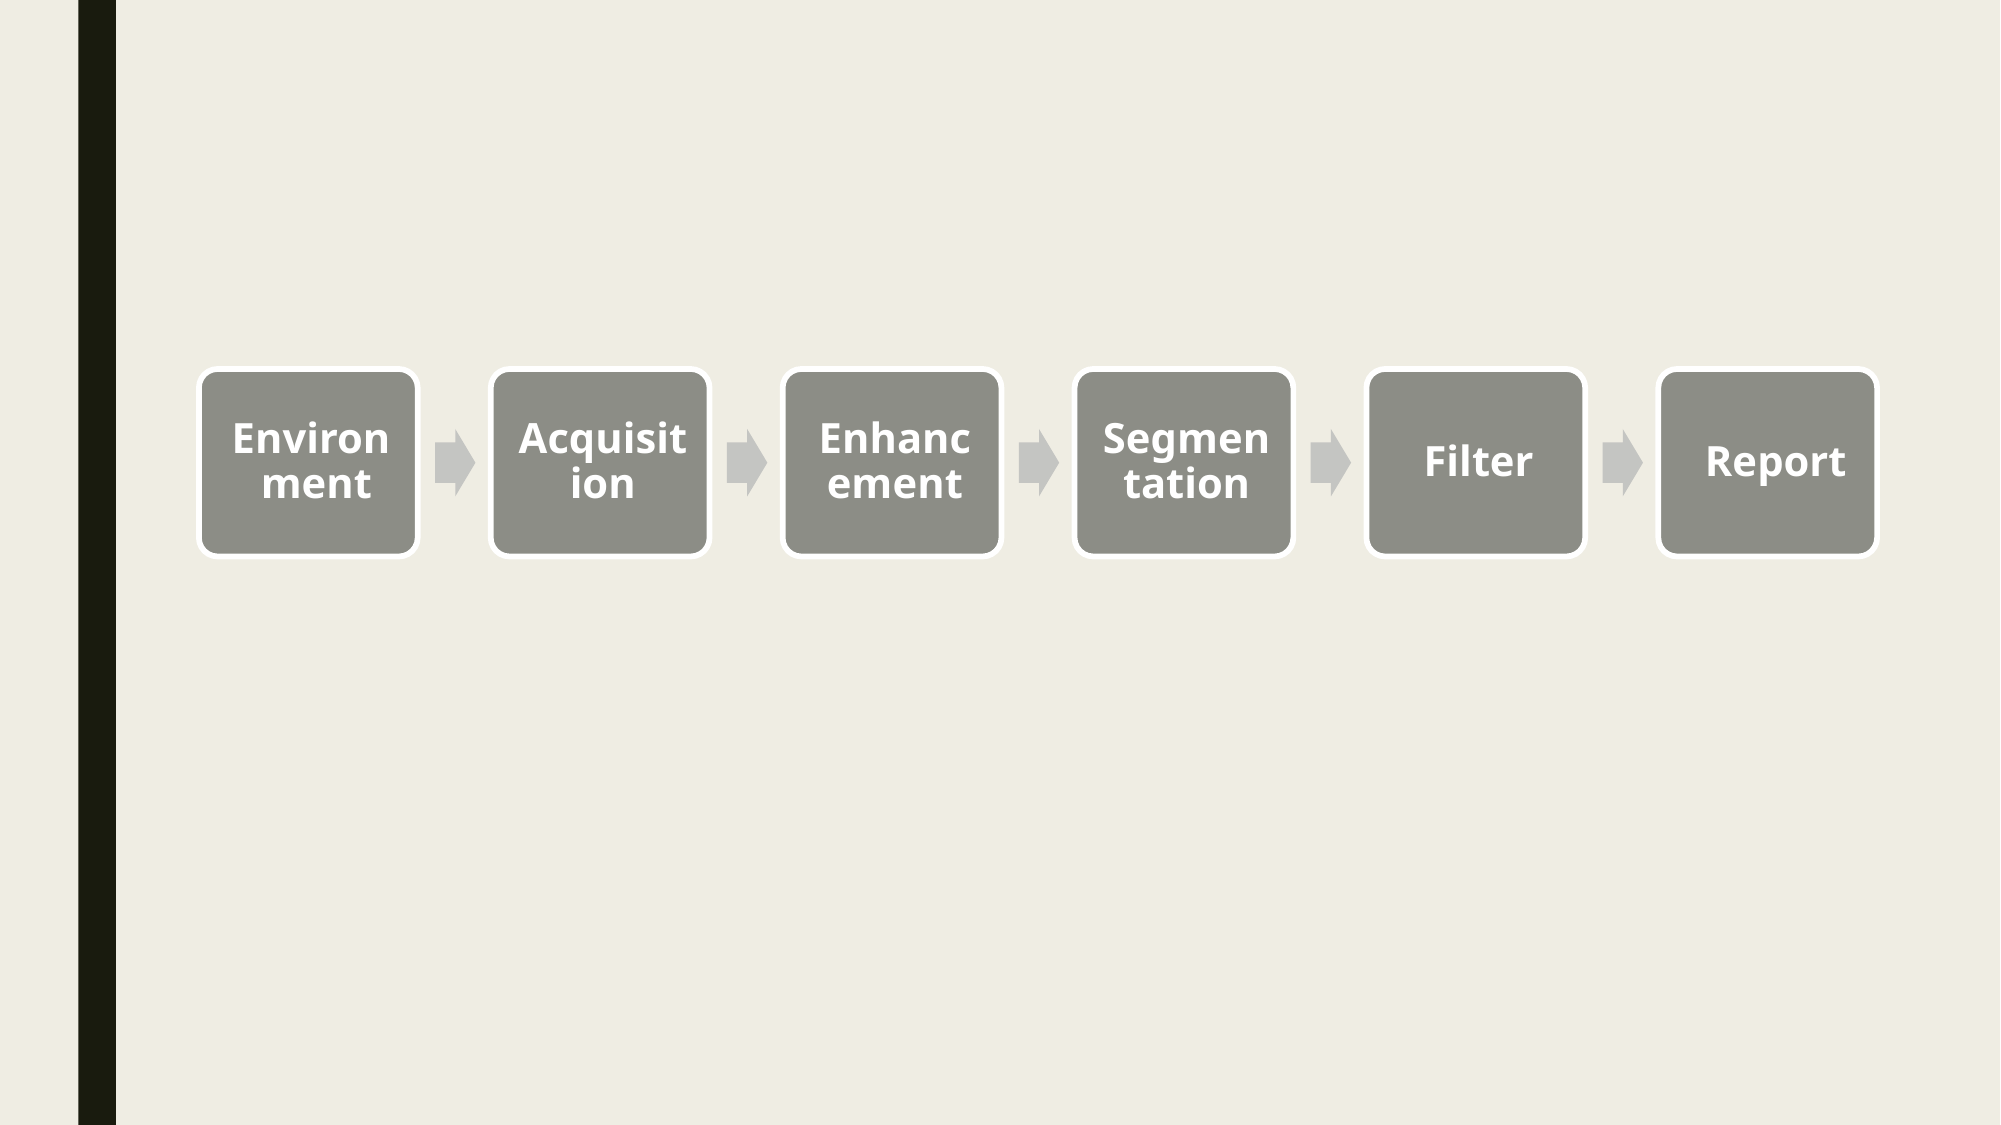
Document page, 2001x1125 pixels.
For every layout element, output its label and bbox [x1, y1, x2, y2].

list [197, 100, 1878, 825]
